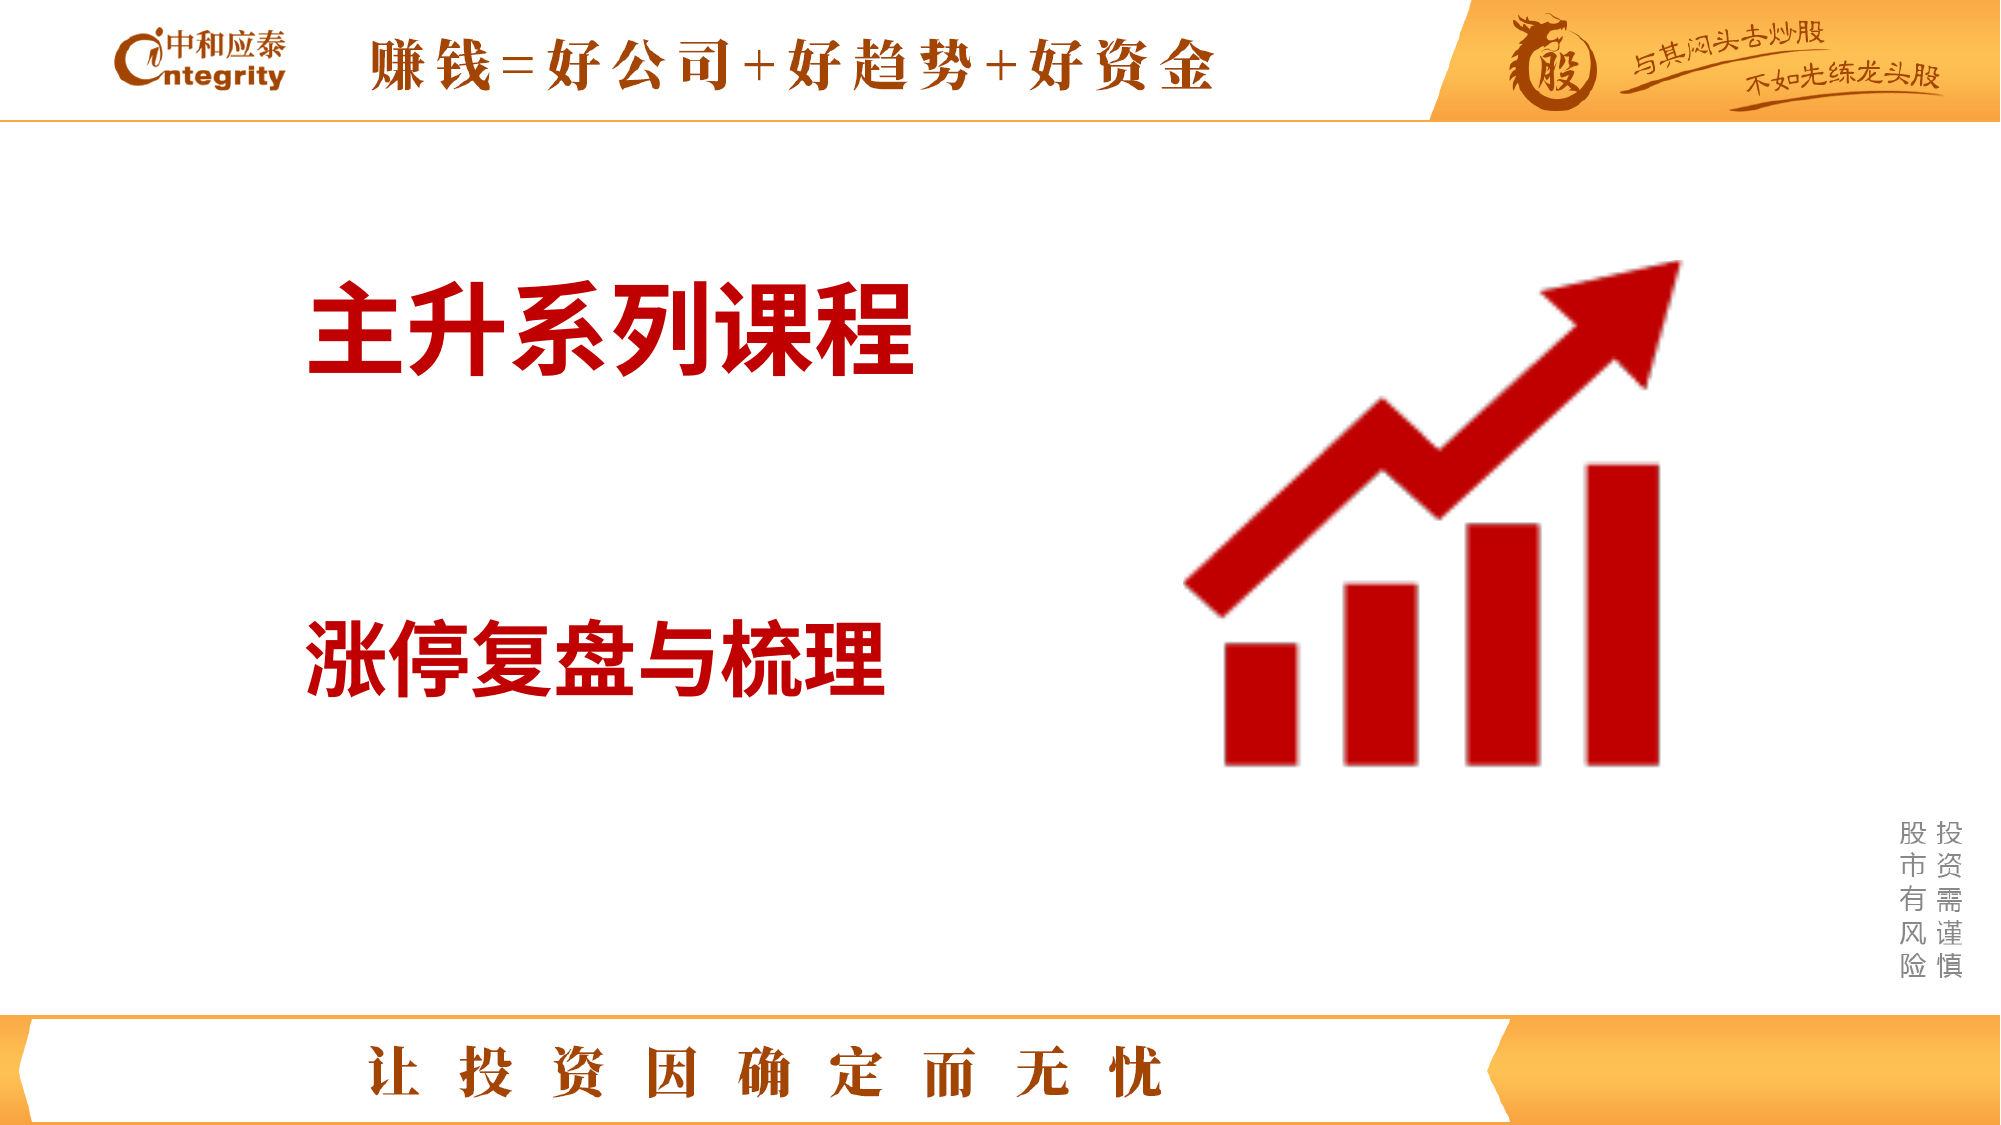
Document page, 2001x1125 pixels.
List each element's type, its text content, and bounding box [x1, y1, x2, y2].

title 主升系列课程 [289, 226, 1123, 400]
picture [0, 0, 2000, 1125]
text_box 涨停复盘与梳理 [289, 599, 1077, 715]
